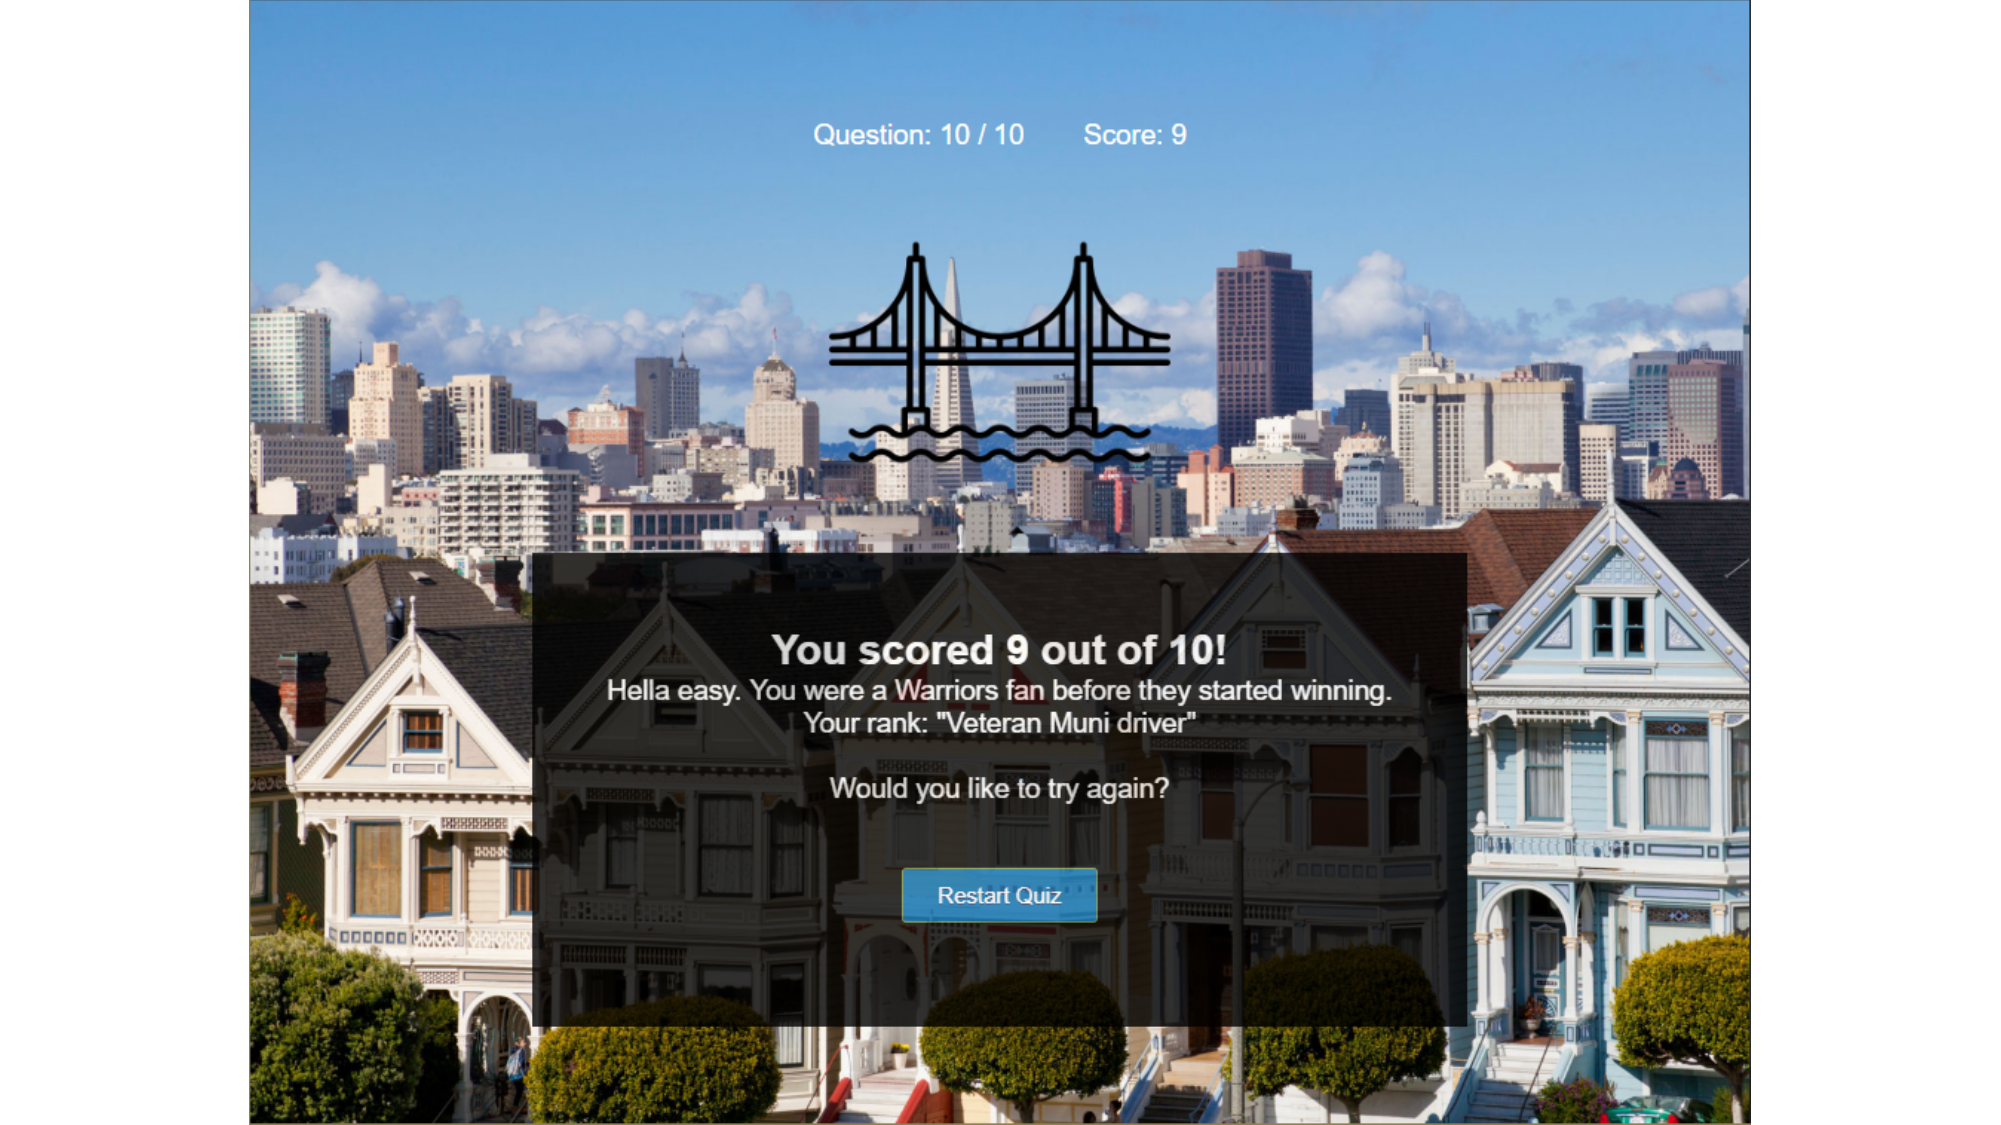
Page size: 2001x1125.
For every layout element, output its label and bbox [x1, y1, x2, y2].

picture [248, 0, 1751, 1125]
